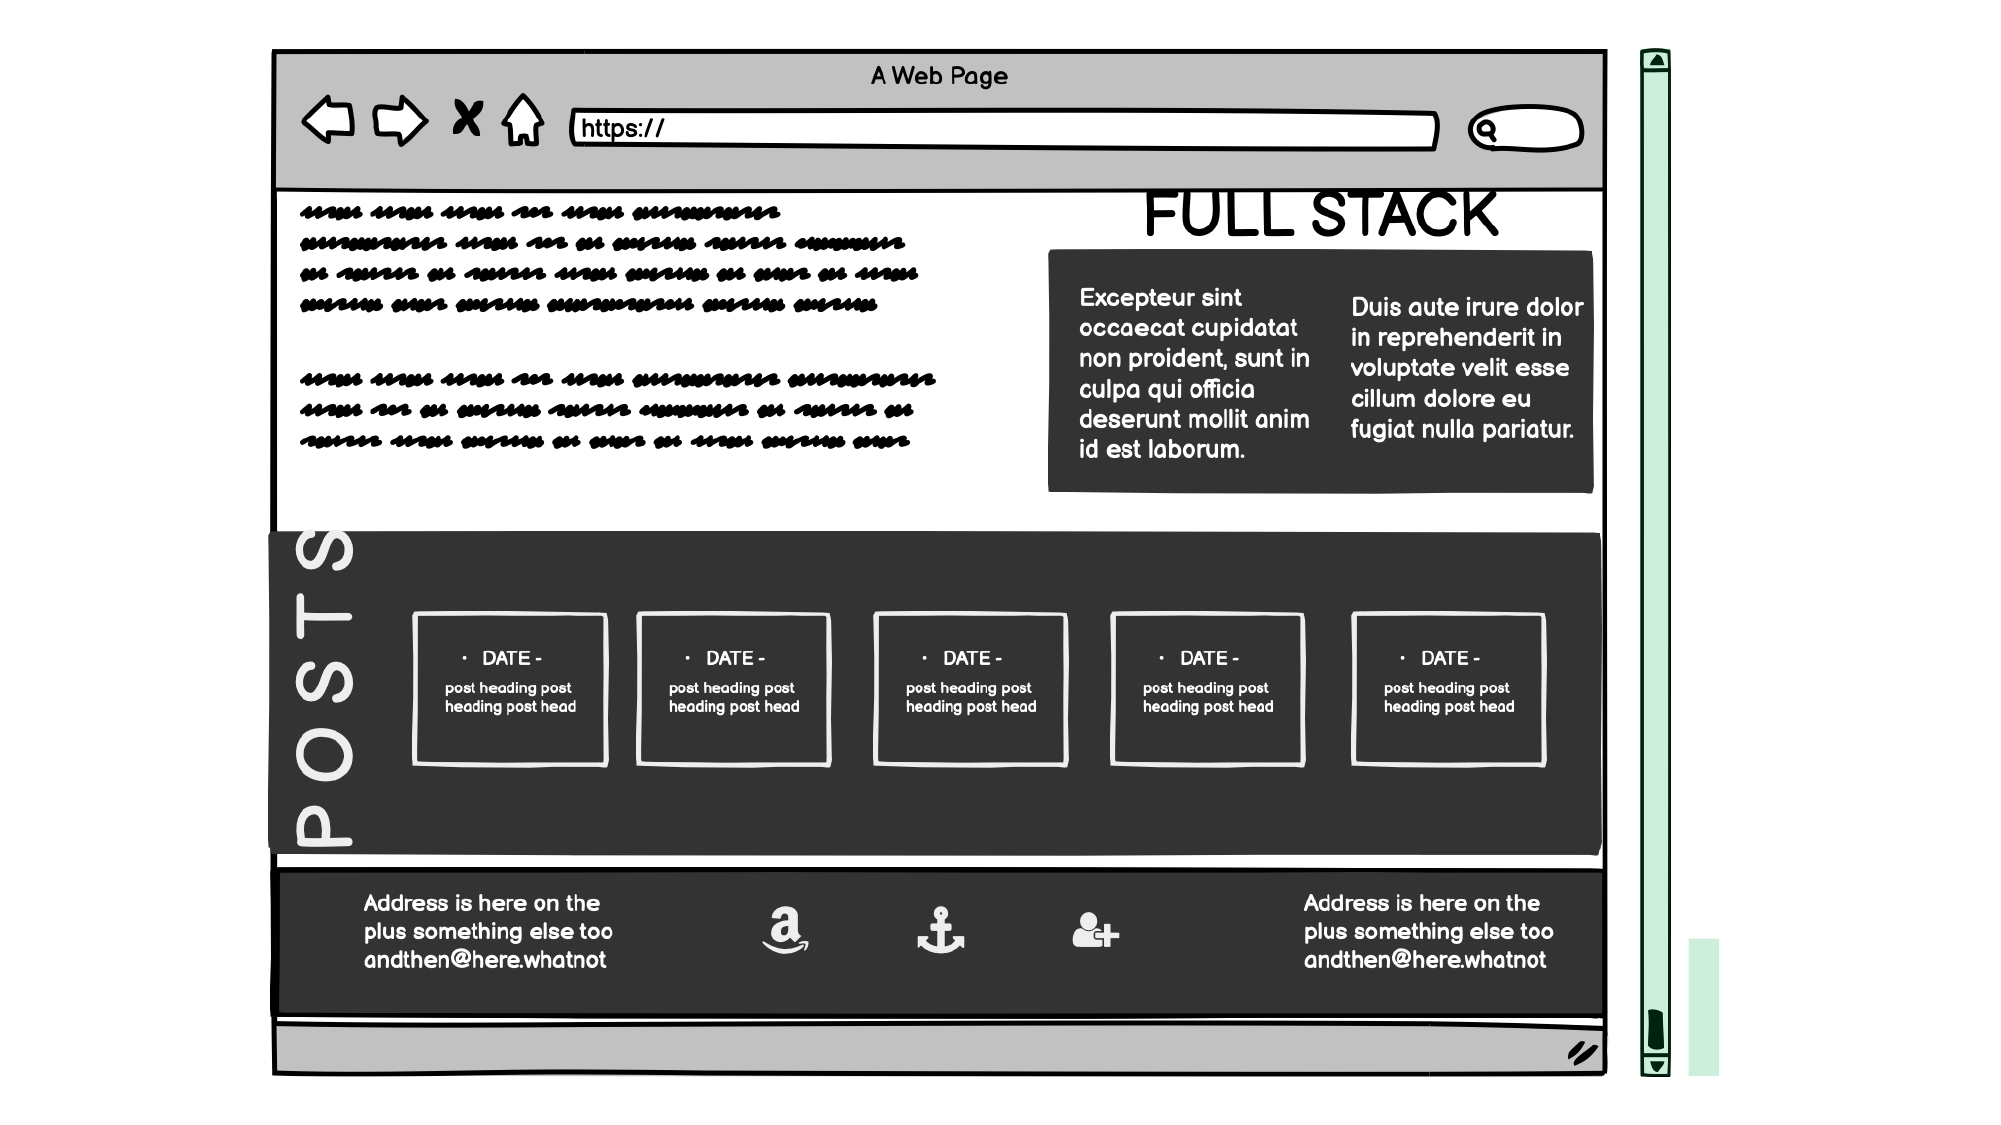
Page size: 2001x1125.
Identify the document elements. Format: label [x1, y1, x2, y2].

text_box [1687, 937, 1721, 1078]
picture [0, 0, 2000, 1125]
